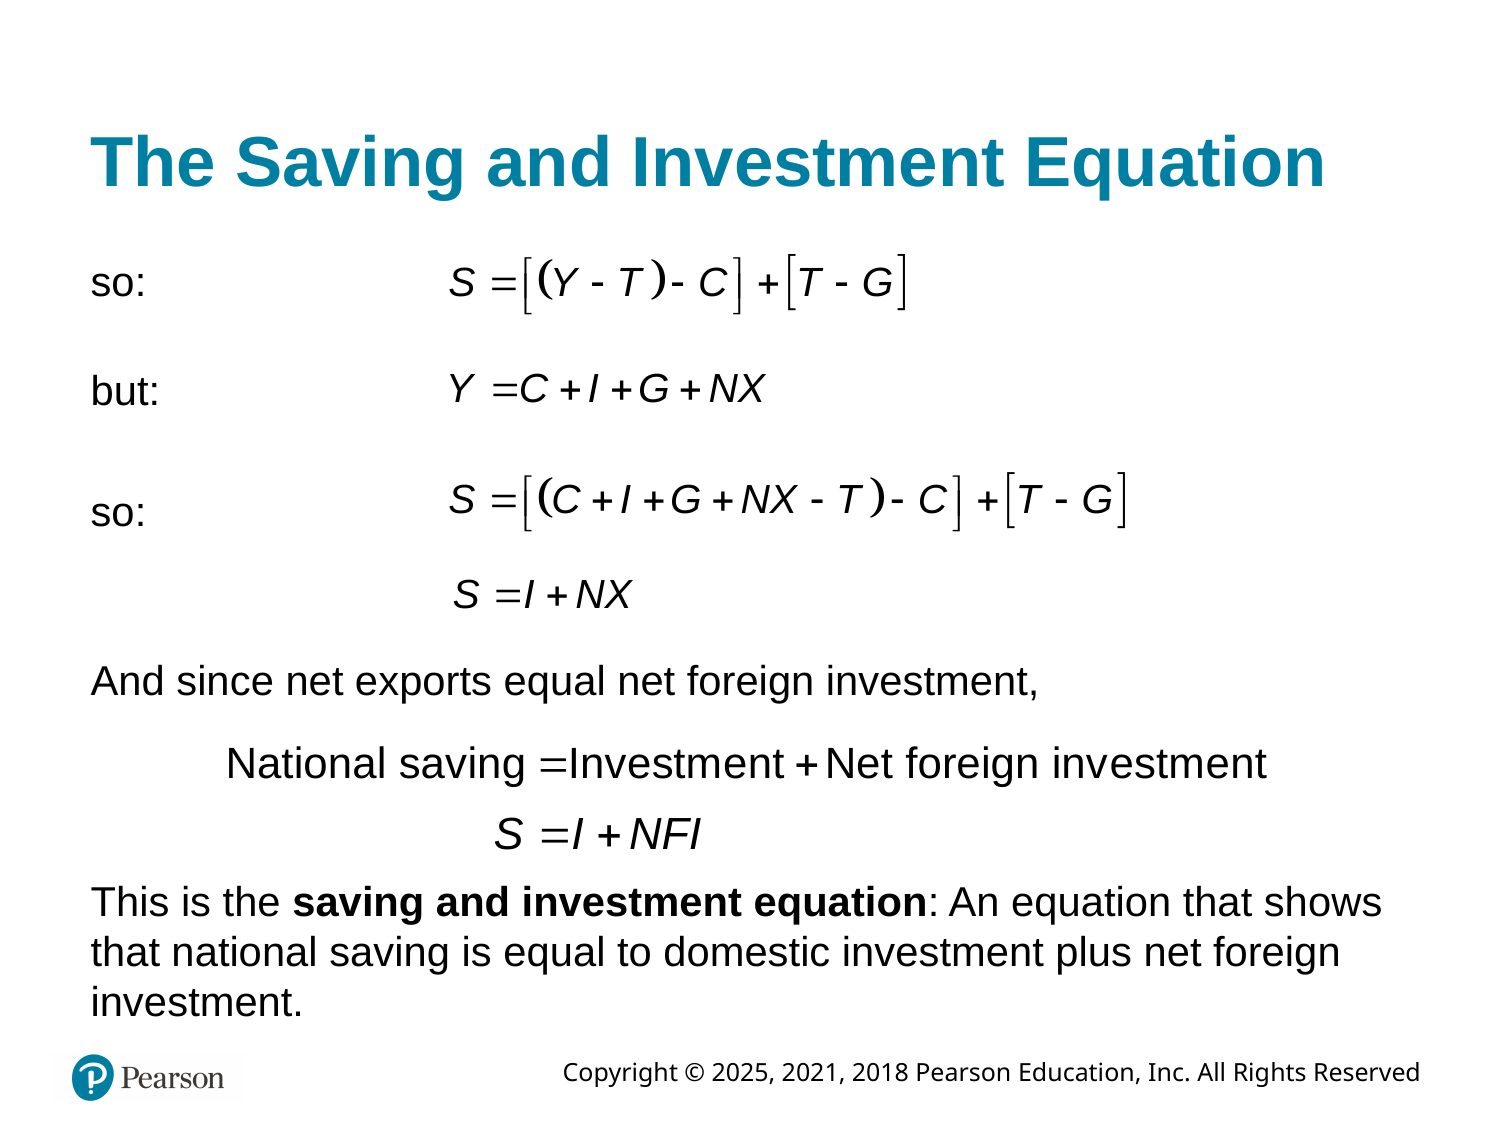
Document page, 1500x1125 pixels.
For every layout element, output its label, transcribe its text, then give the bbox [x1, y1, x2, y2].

list This is the saving and investment equation: An equation that shows that national saving is equal to domestic investment plus net foreign investment. [90, 874, 1441, 1035]
list so: [90, 484, 181, 550]
list And since net exports equal net foreign investment, [90, 654, 1084, 720]
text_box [447, 368, 774, 408]
picture [51, 1053, 245, 1102]
list so: [90, 254, 181, 324]
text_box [451, 574, 641, 614]
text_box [447, 253, 912, 319]
title The Saving and Investment Equation [75, 35, 1425, 216]
list but: [90, 363, 181, 427]
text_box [225, 741, 1271, 794]
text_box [447, 471, 1130, 537]
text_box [492, 811, 709, 855]
